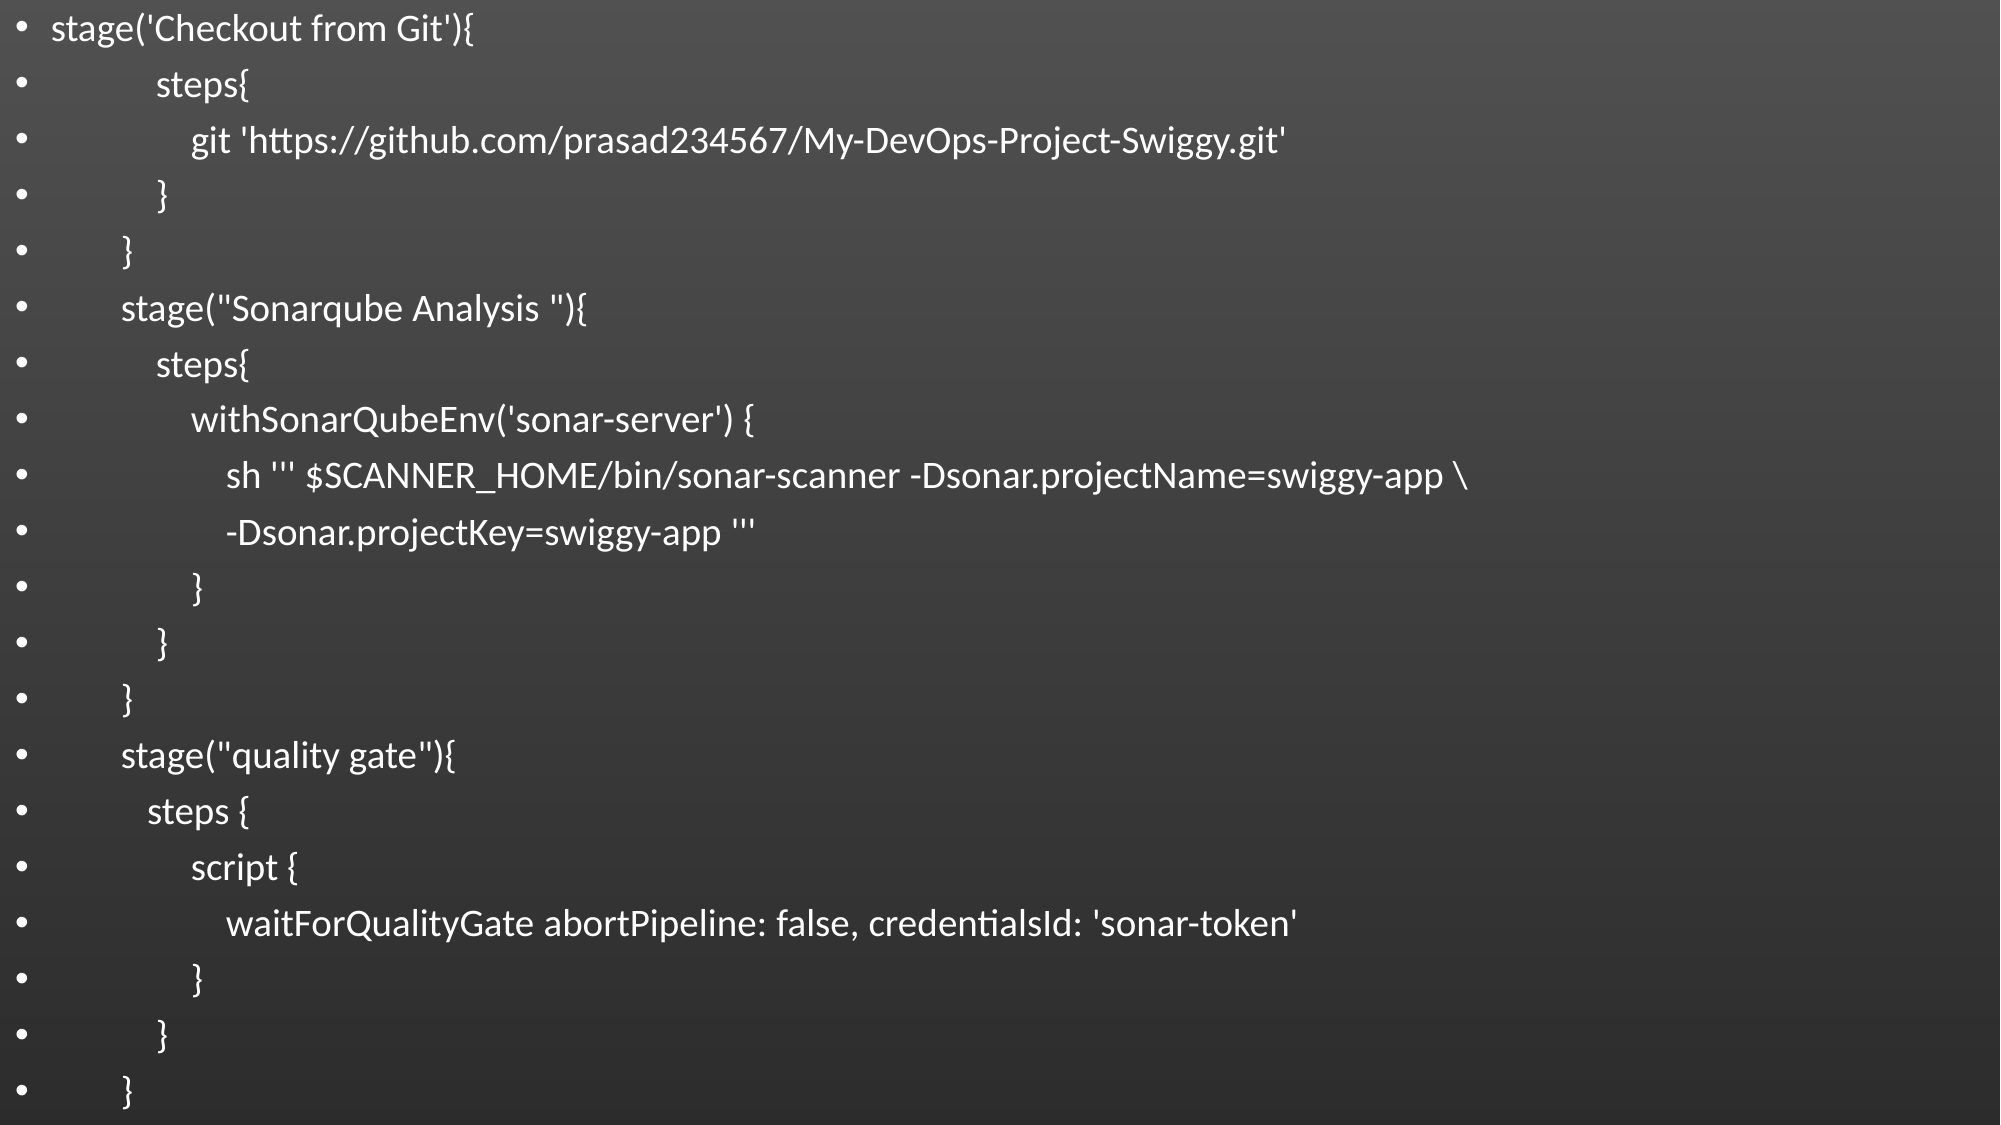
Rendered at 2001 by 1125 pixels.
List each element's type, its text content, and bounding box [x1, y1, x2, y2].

list stage('Checkout from Git'){ steps{ git 'https://github.com/prasad234567/My-DevOps-Project-Swiggy.git' } } stage("Sonarqube Analysis "){ steps{ withSonarQubeEnv('sonar-server') { sh ''' $SCANNER_HOME/bin/sonar-scanner -Dsonar.projectName=swiggy-app \ -Dsonar.projectKey=swiggy-app ''' } } } stage("quality gate"){ steps { script { waitForQualityGate abortPipeline: false, credentialsId: 'sonar-token' } } } [0, 0, 2000, 1125]
